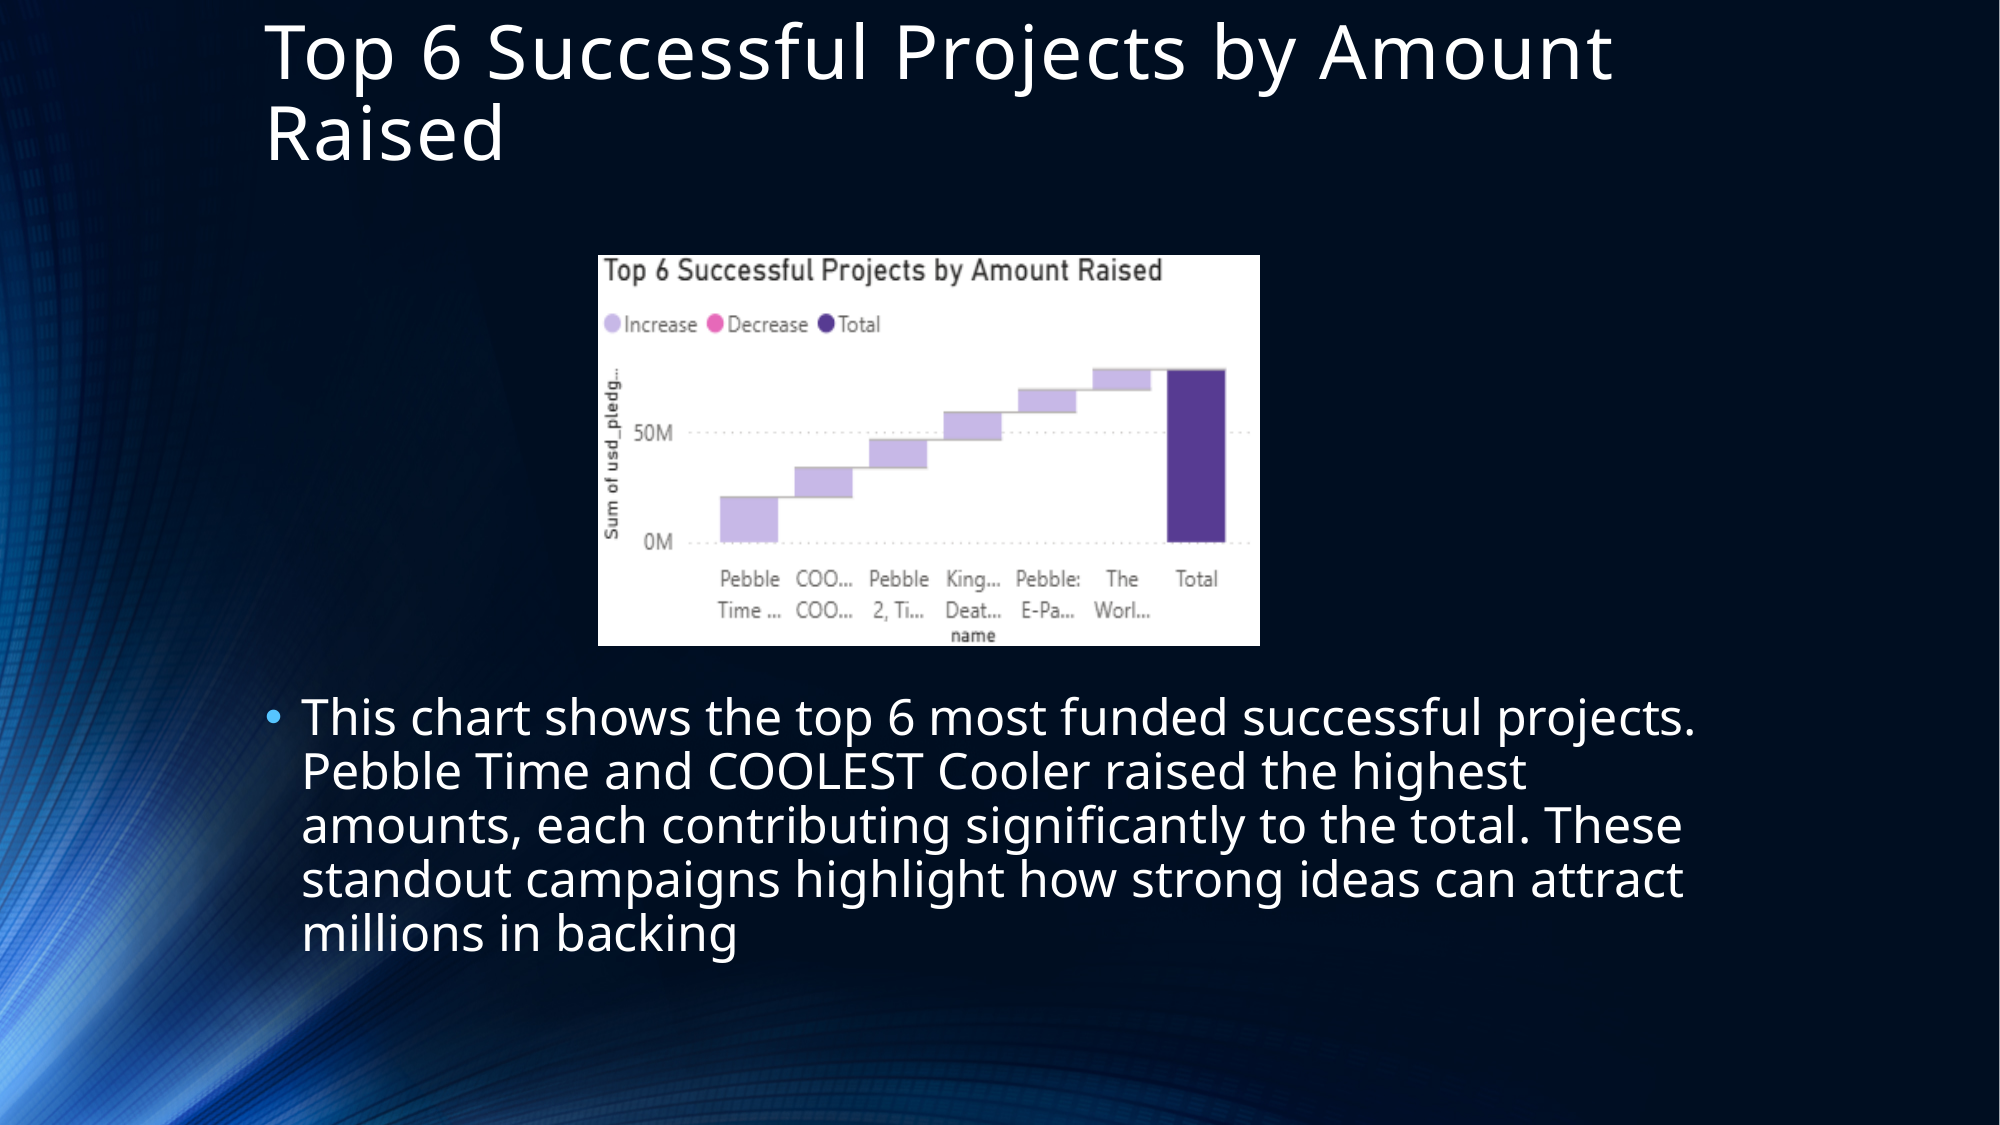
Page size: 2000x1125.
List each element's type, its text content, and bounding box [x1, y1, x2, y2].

picture [0, 0, 2000, 1125]
title Top 6 Successful Projects by Amount Raised [249, 62, 1750, 185]
list This chart shows the top 6 most funded successful projects. Pebble Time and COOLEST Cooler raised the highest amounts, each contributing significantly to the total. These standout campaigns highlight how strong ideas can attract millions in backing [249, 312, 1749, 988]
